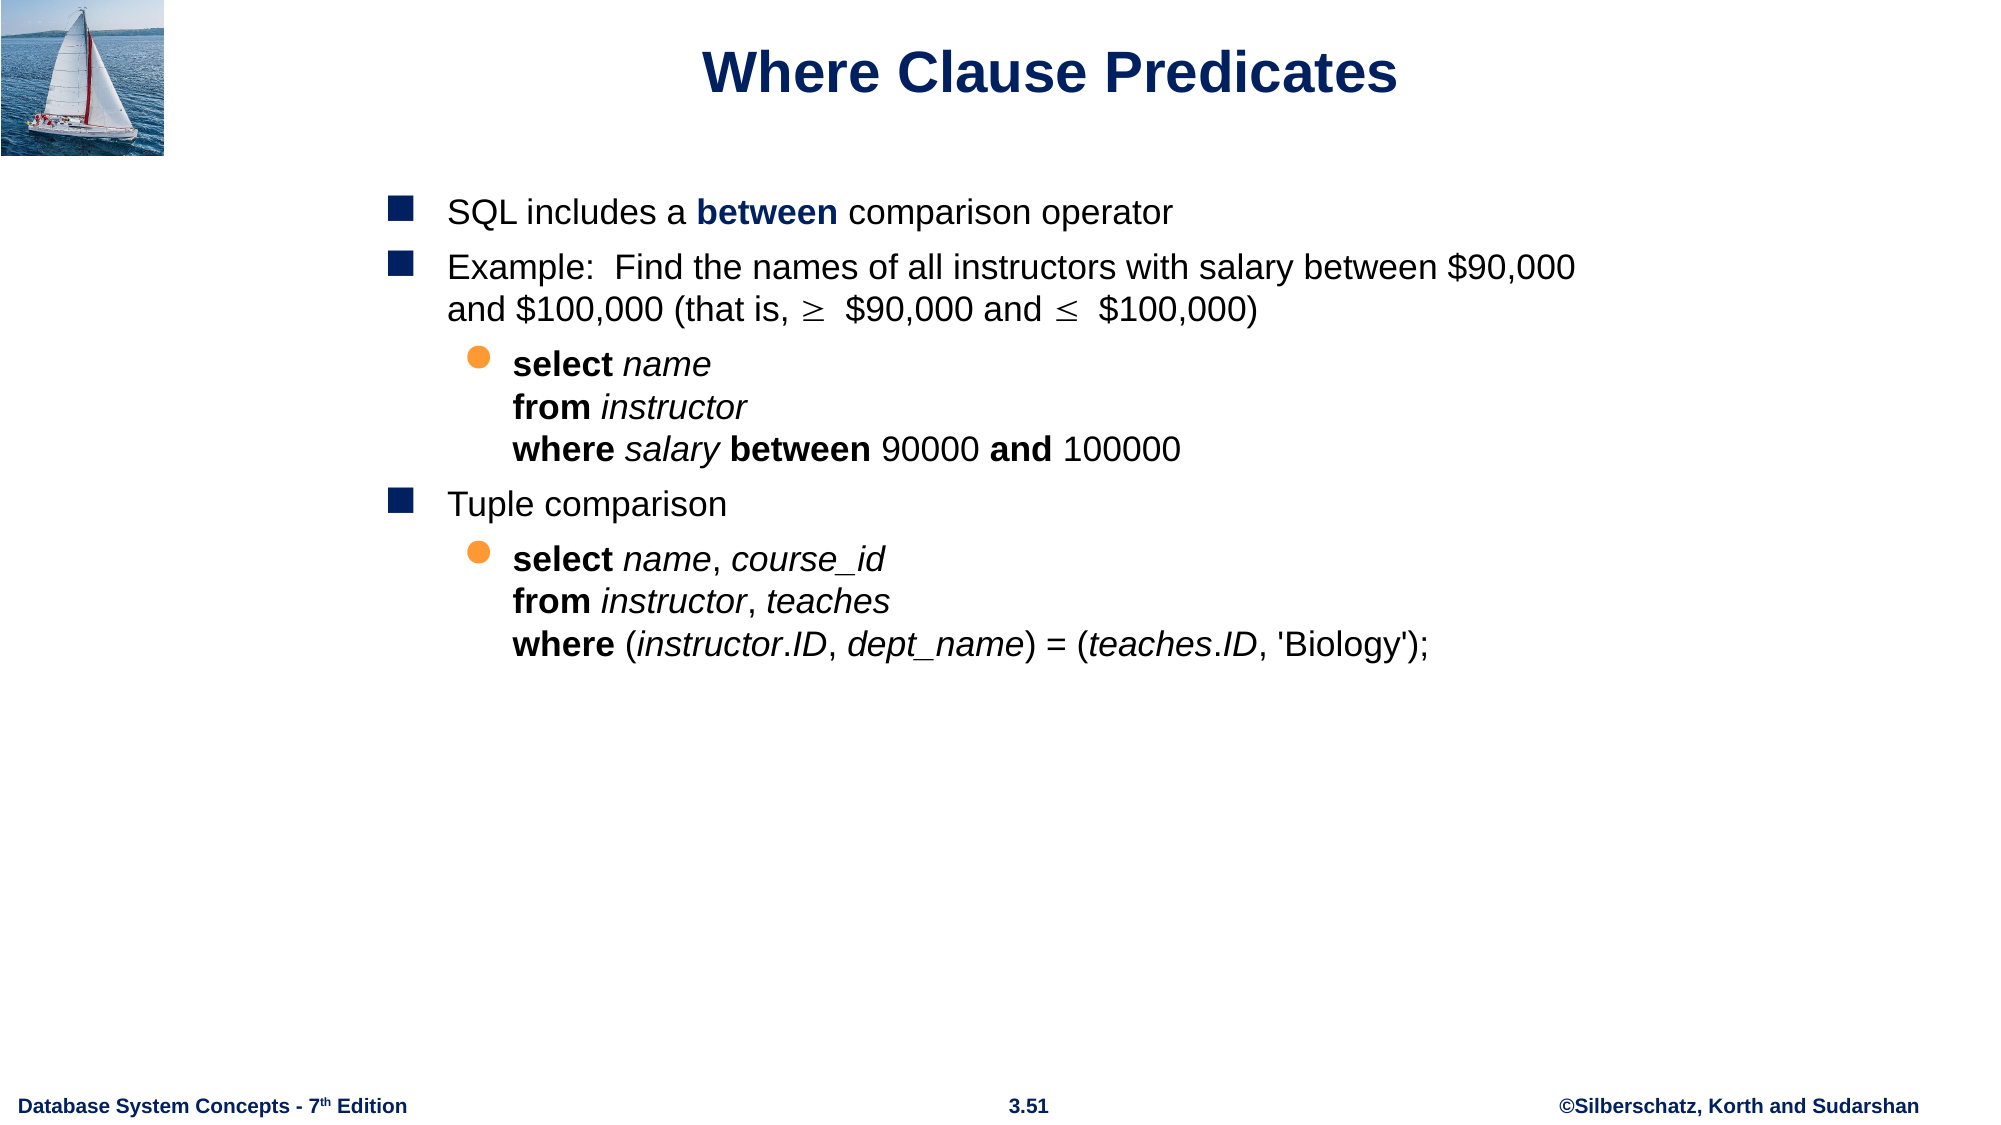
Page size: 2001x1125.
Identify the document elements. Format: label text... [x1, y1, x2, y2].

list SQL includes a between comparison operator Example: Find the names of all instructors with salary between $90,000 and $100,000 (that is,  $90,000 and  $100,000) select name from instructor where salary between 90000 and 100000 Tuple comparison select name, course_id from instructor, teaches where (instructor.ID, dept_name) = (teaches.ID, 'Biology'); [376, 181, 1596, 776]
picture [1, 0, 164, 156]
title Where Clause Predicates [167, 18, 1935, 120]
